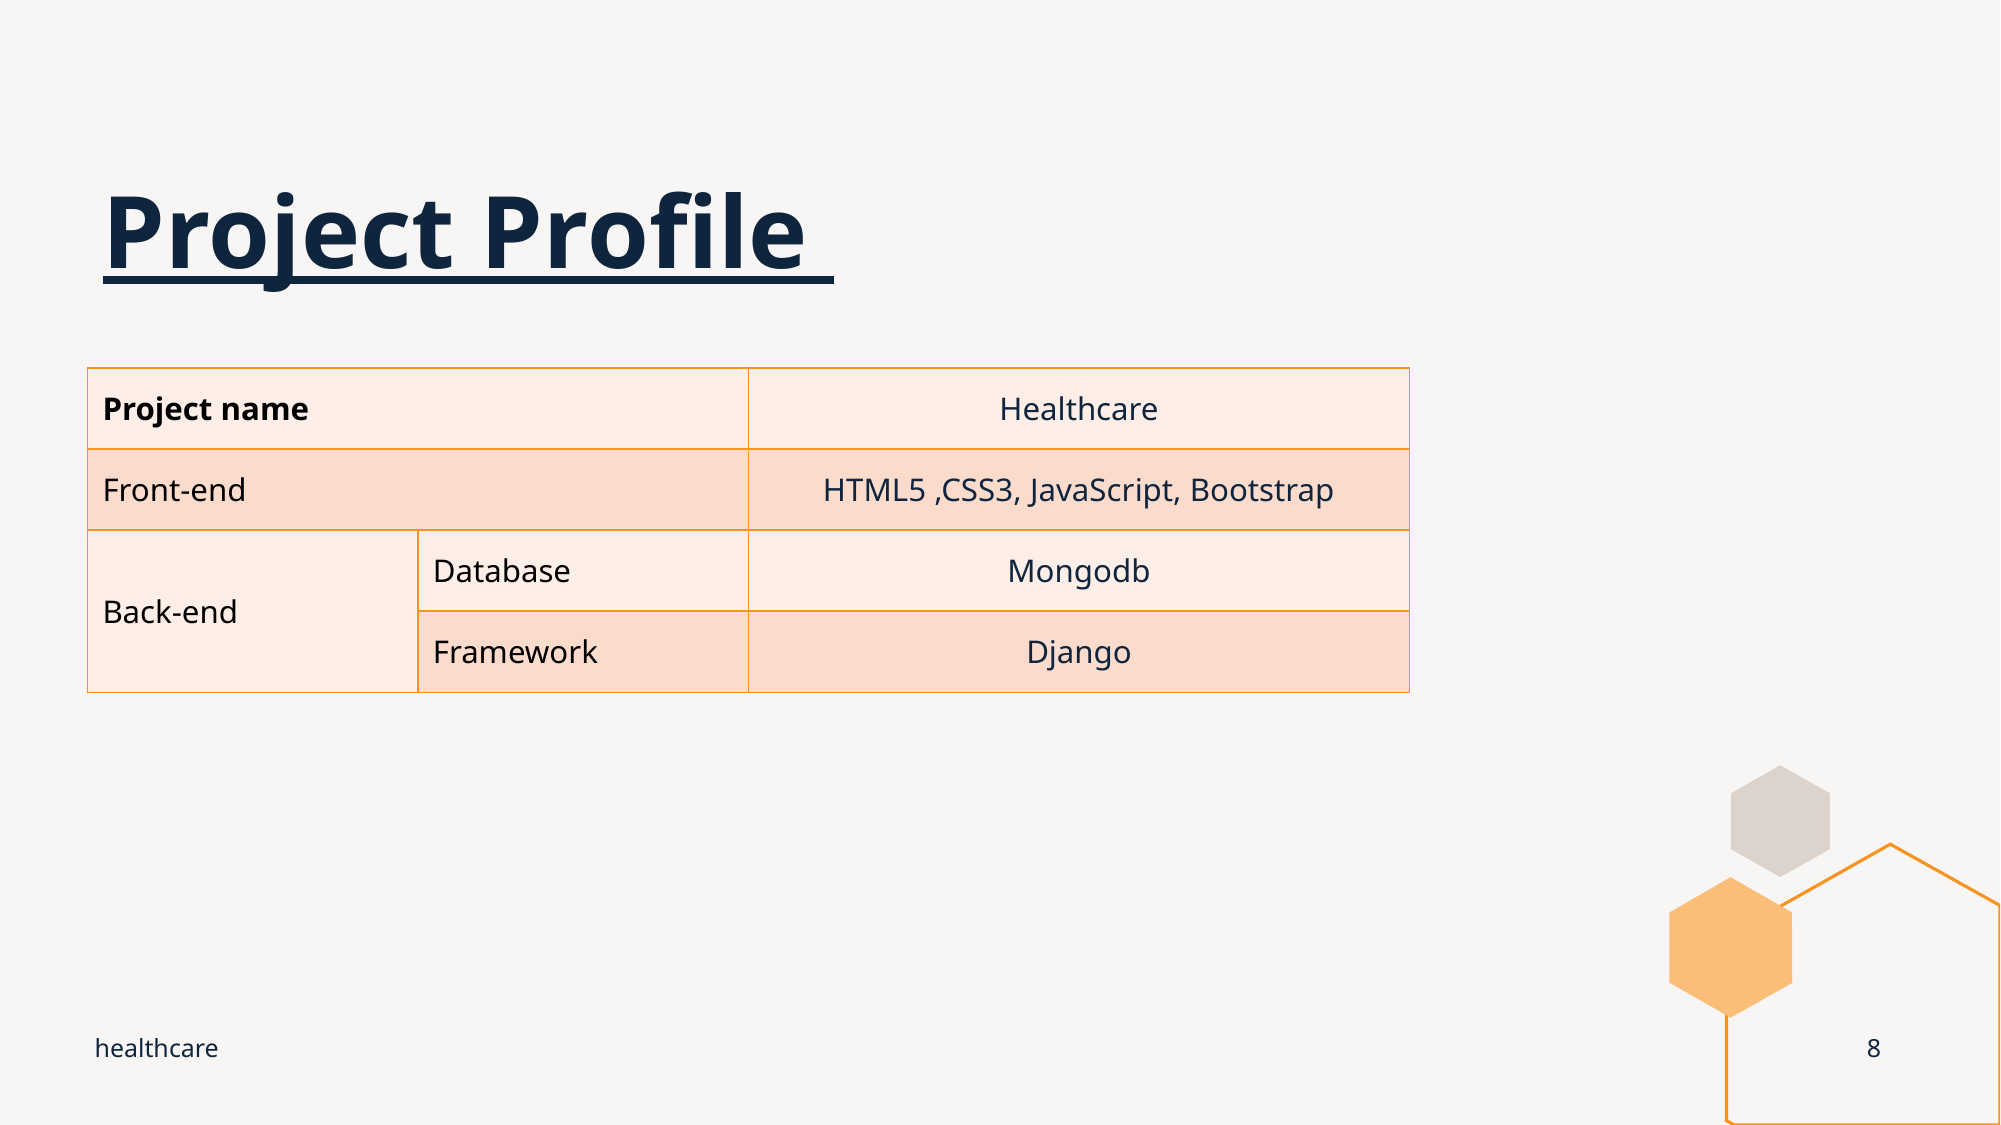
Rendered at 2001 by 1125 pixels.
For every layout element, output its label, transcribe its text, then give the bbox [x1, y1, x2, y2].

table_cell Front-end [88, 450, 748, 529]
footer healthcare [79, 1020, 755, 1080]
table_header Healthcare [749, 369, 1409, 448]
table_cell Mongodb [749, 531, 1409, 610]
table_cell Django [749, 612, 1409, 692]
title Project Profile [87, 174, 1874, 408]
table_cell Back-end [88, 531, 417, 692]
table_cell Framework [419, 612, 748, 692]
table_cell Database [419, 531, 748, 610]
slide_number 8 [1836, 1020, 1912, 1080]
table_header Project name [88, 369, 748, 448]
table_cell HTML5 ,CSS3, JavaScript, Bootstrap [749, 450, 1409, 529]
